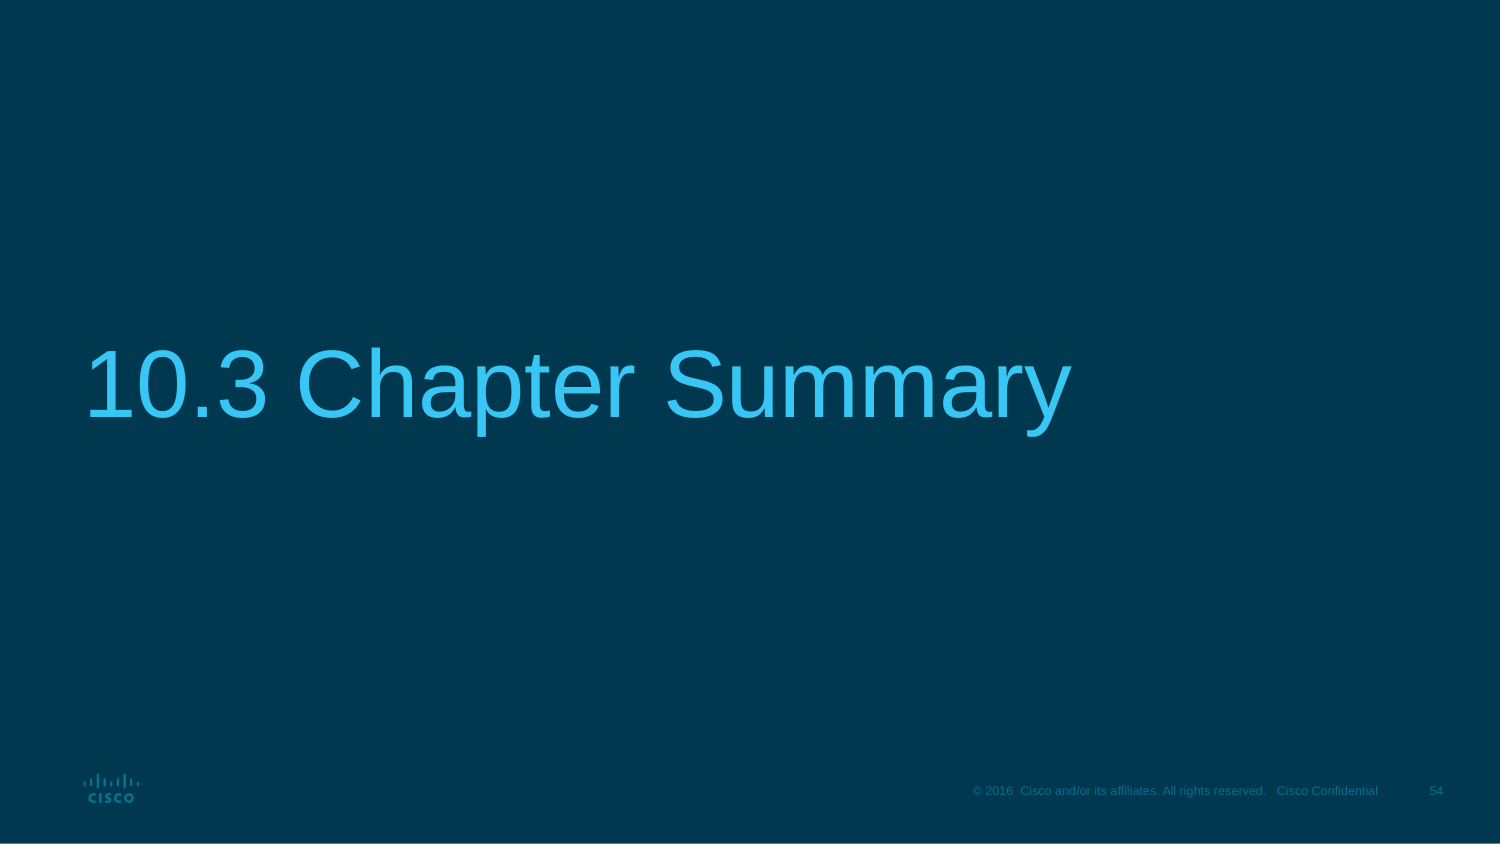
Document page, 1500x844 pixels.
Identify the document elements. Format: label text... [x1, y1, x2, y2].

title 10.3 Chapter Summary [68, 150, 1315, 446]
